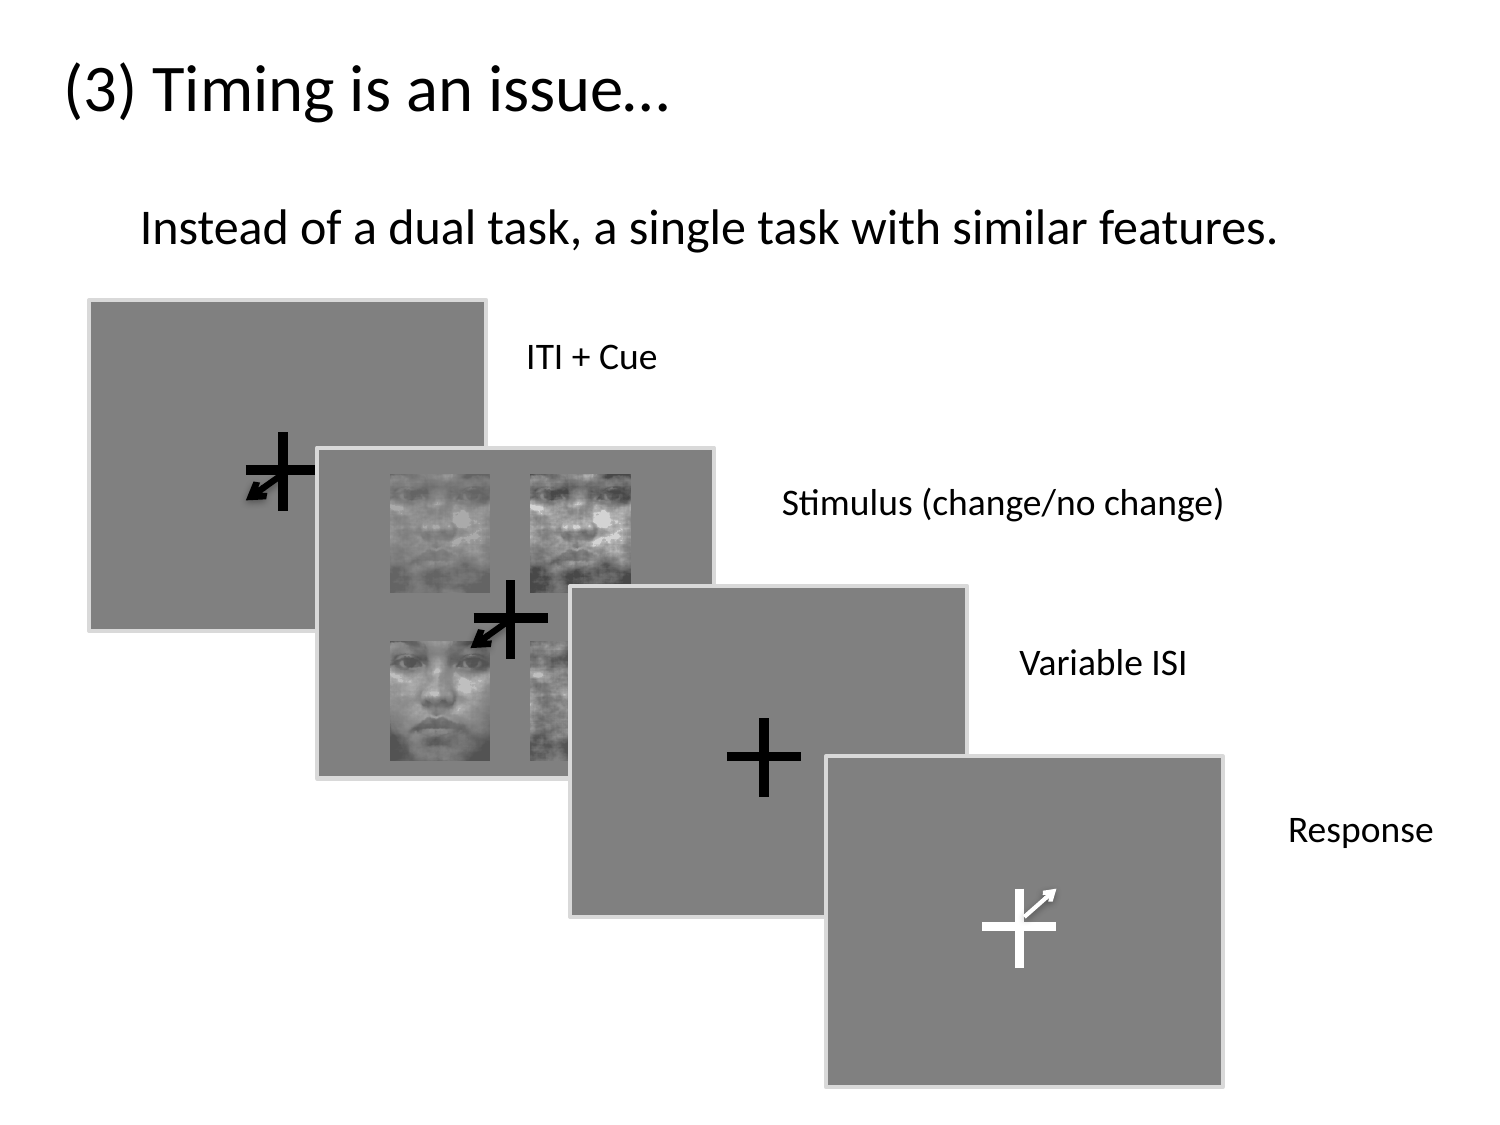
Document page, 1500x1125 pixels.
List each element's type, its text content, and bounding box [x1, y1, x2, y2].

text_box (3) Timing is an issue… [48, 37, 686, 133]
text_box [88, 299, 1451, 1088]
text_box Instead of a dual task, a single task with similar features. [124, 187, 1413, 263]
